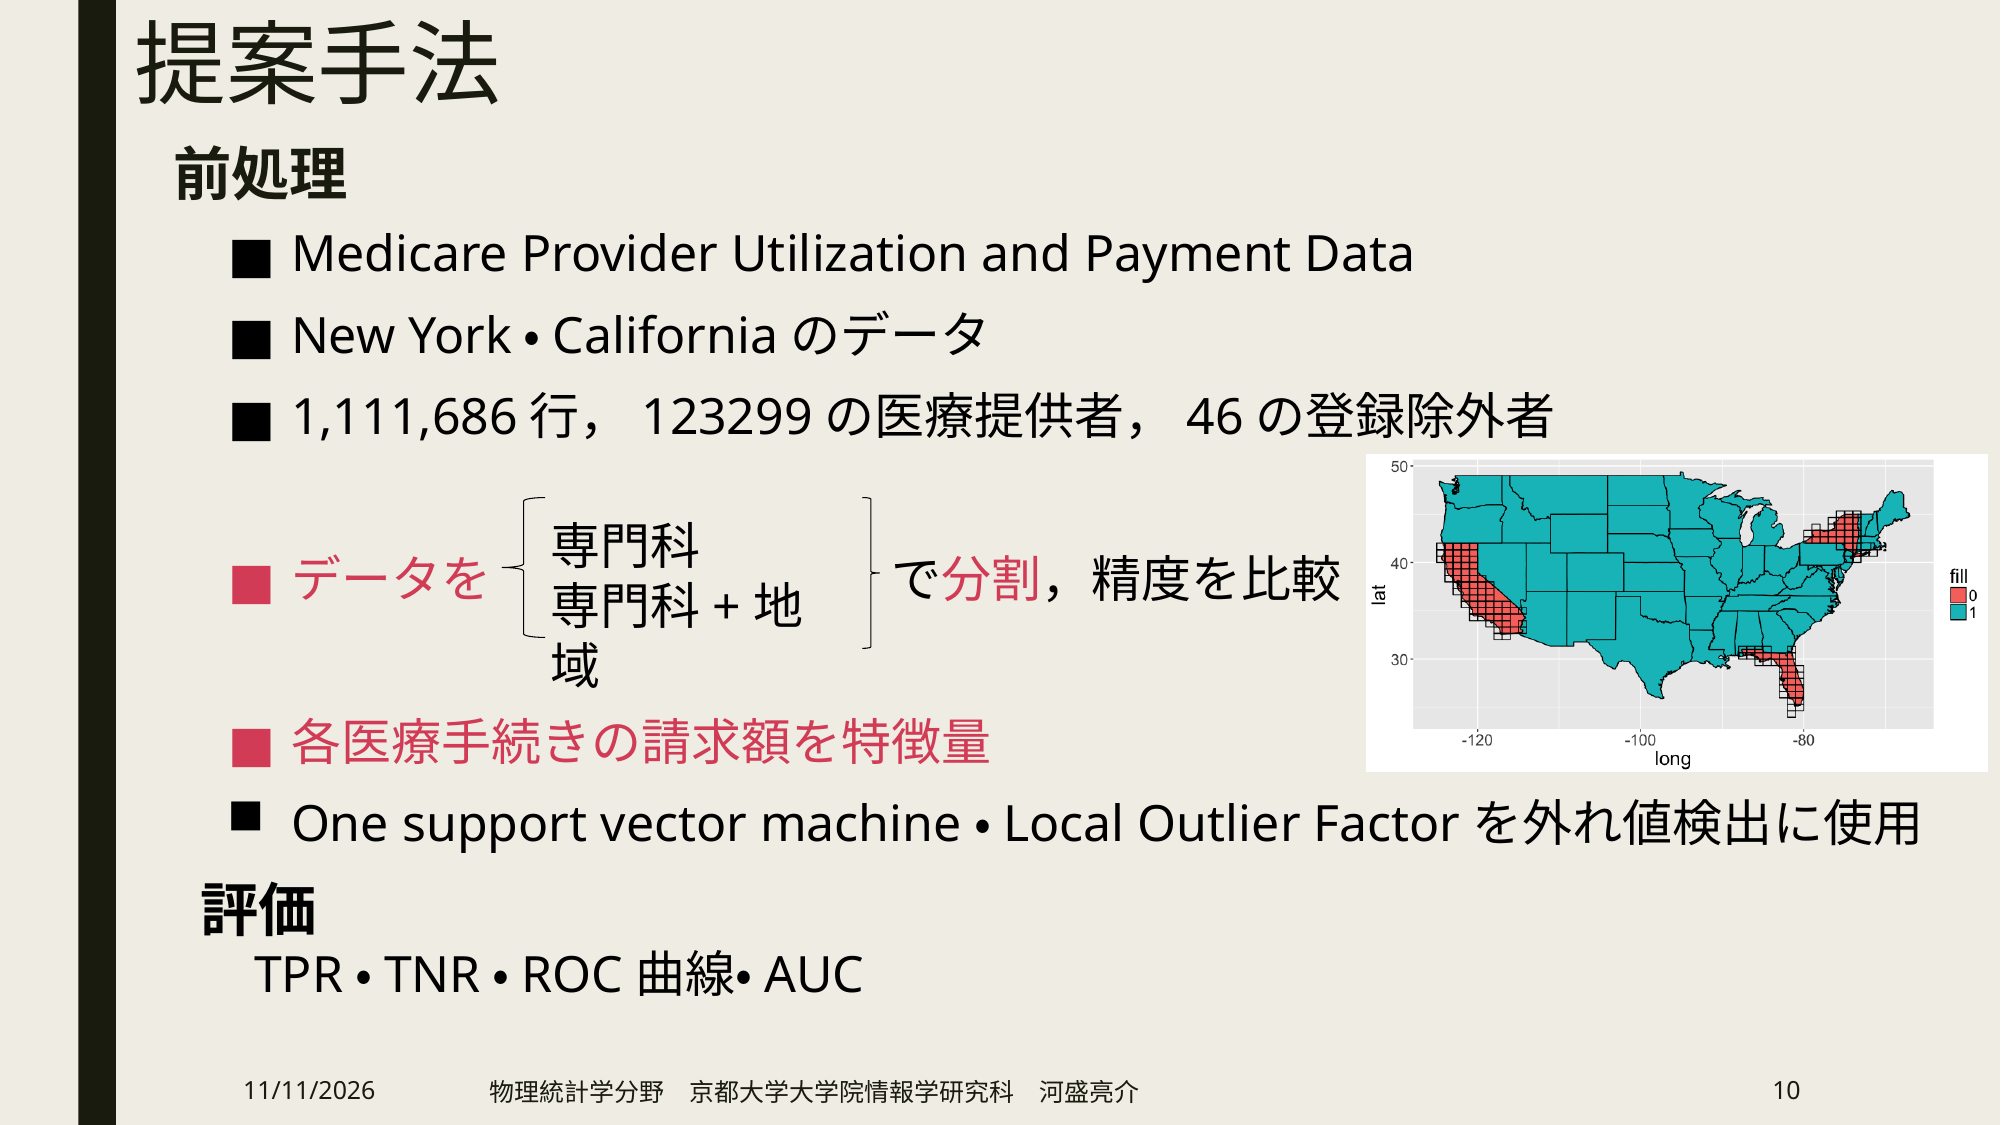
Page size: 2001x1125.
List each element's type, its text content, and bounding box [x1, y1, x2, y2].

text_box 前処理 [158, 138, 1734, 252]
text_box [502, 497, 880, 649]
list Medicare Provider Utilization and Payment Data New York・Californiaのデータ 1,111,686行，123299の医療提供者，46の登録除外者 データを で分割，精度を比較 各医療手続きの請求額を特徴量 One support vector machine・Local Outlier Factorを外れ値検出に使用 [213, 219, 2000, 987]
picture [1366, 454, 1988, 772]
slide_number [228, 1082, 426, 1125]
footer 物理統計学分野 京都大学大学院情報学研究科 河盛亮介 [474, 1082, 1505, 1125]
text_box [164, 865, 1914, 1082]
slide_number 10 [1553, 1082, 1816, 1125]
title 提案手法 [119, 11, 1695, 256]
